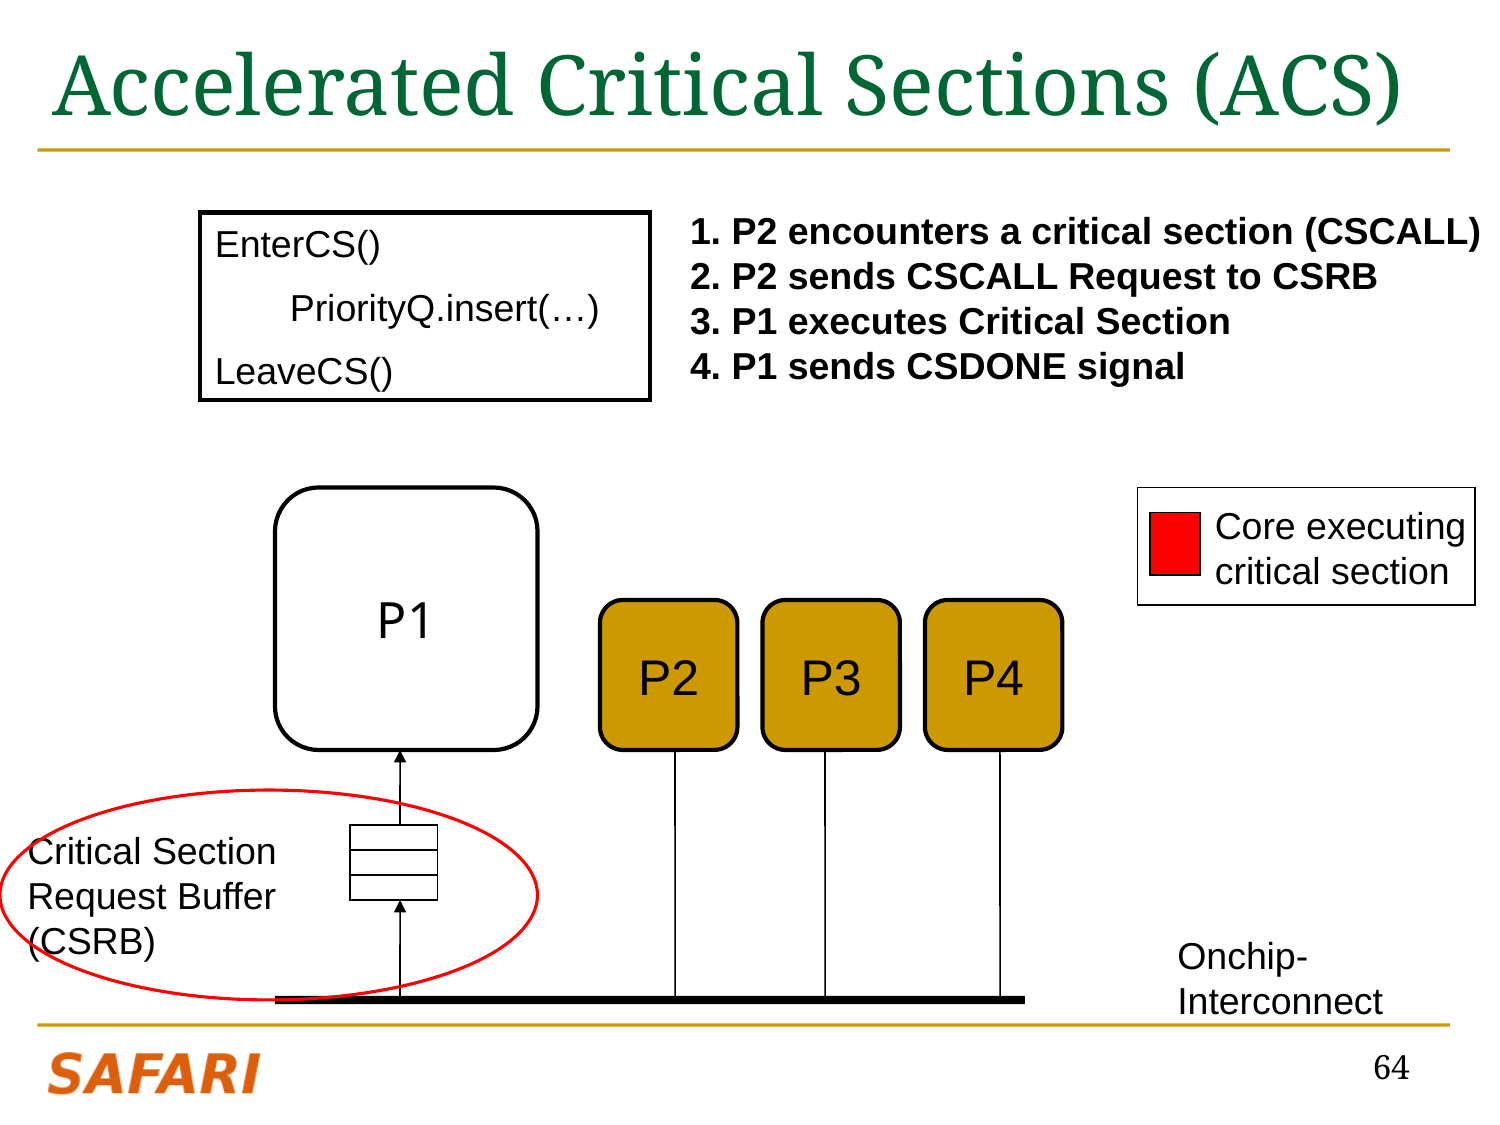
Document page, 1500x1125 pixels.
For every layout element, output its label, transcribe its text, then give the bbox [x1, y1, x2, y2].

text_box P3 [760, 597, 903, 753]
text_box Core executing critical section [1199, 494, 1500, 600]
text_box [1137, 487, 1475, 606]
text_box Critical Section Request Buffer (CSRB) [12, 928, 78, 970]
text_box P1 [272, 485, 540, 753]
text_box [393, 753, 407, 803]
text_box EnterCS() PriorityQ.insert(…) LeaveCS() [199, 212, 650, 400]
title Accelerated Critical Sections (ACS) [37, 24, 1451, 150]
text_box Critical Section Request Buffer (CSRB) [12, 819, 80, 862]
text_box P4 [922, 597, 1065, 753]
slide_number 64 [1074, 1023, 1426, 1100]
text_box [0, 790, 538, 1000]
text_box 1. P2 encounters a critical section (CSCALL) 2. P2 sends CSCALL Request to CSRB 3. P1 executes Critical Section 4. P1 sends CSDONE signal [675, 199, 1497, 395]
text_box P2 [597, 597, 740, 753]
picture [46, 1042, 268, 1107]
text_box Onchip-Interconnect [1162, 924, 1500, 1030]
